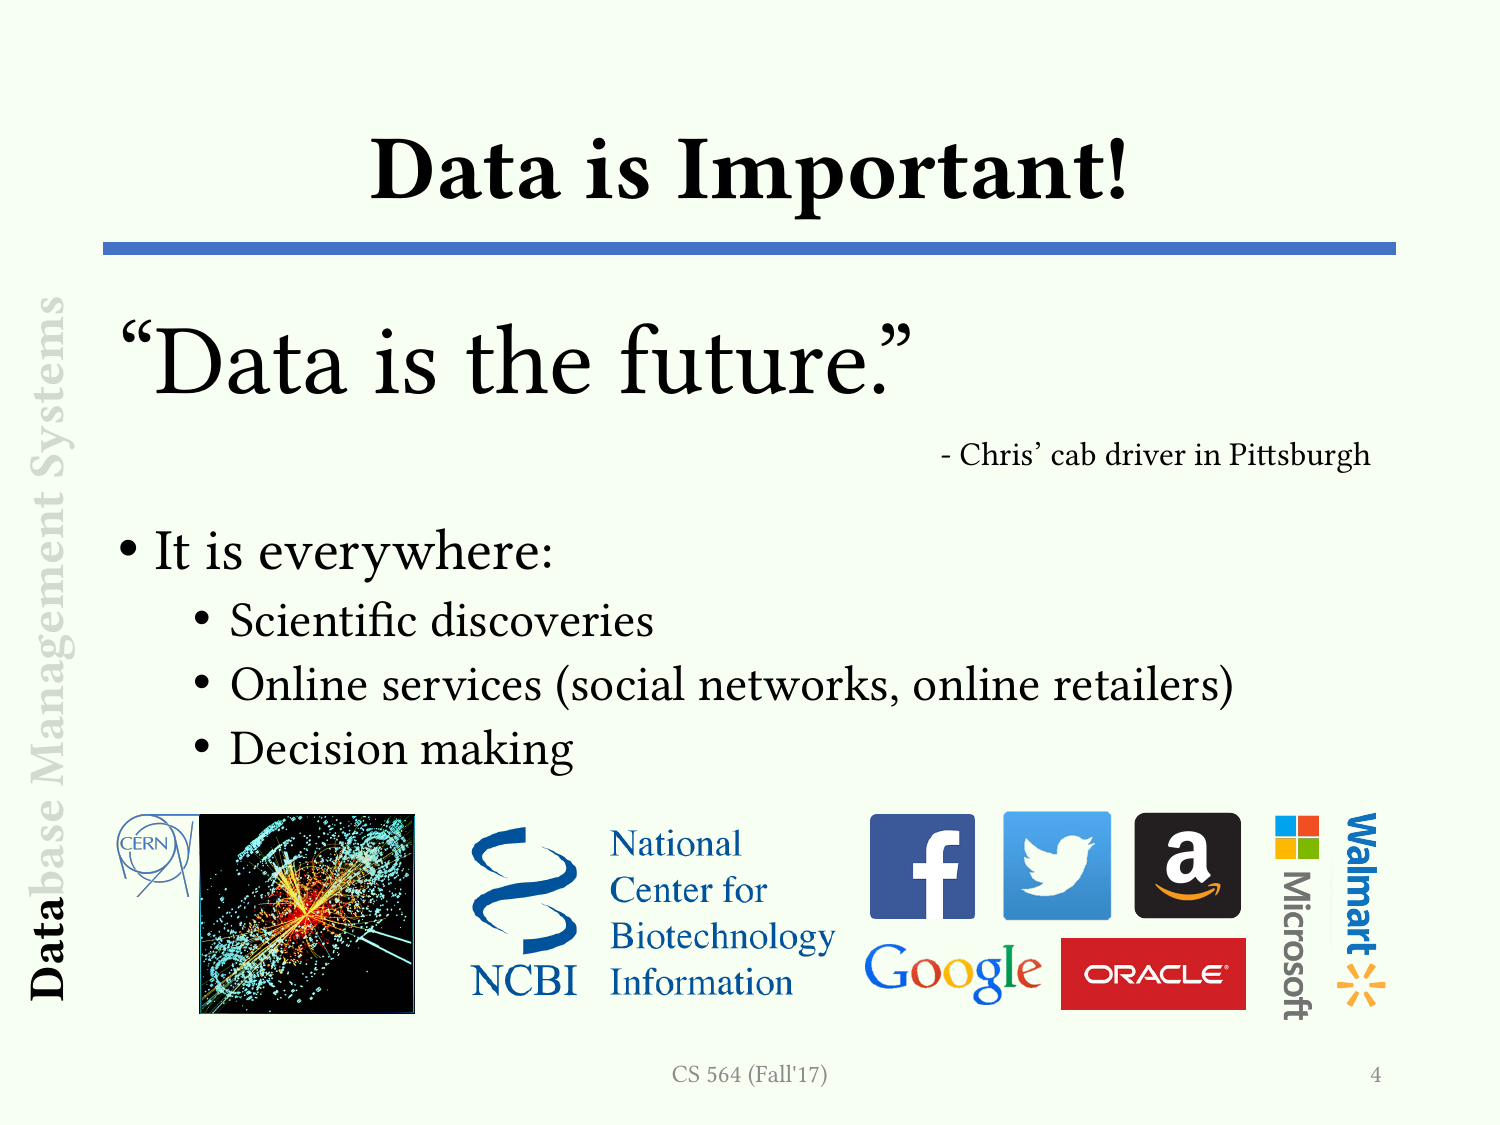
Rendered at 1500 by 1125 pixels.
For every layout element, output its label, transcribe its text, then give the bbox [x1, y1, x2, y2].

title Data is Important! [103, 59, 1397, 278]
text_box Database Management Systems [11, 225, 84, 1073]
picture [1061, 807, 1467, 1048]
text_box - Chris’ cab driver in Pittsburgh [915, 424, 1397, 480]
picture [441, 809, 1042, 1019]
list “Data is the future.” It is everywhere: Scientific discoveries Online services (social networks, online retailers) Decision making [103, 299, 1397, 1014]
footer CS 564 (Fall'17) [496, 1042, 1004, 1103]
picture [116, 814, 415, 1014]
slide_number 4 [1059, 1042, 1397, 1103]
picture [997, 805, 1117, 926]
picture [870, 814, 975, 919]
